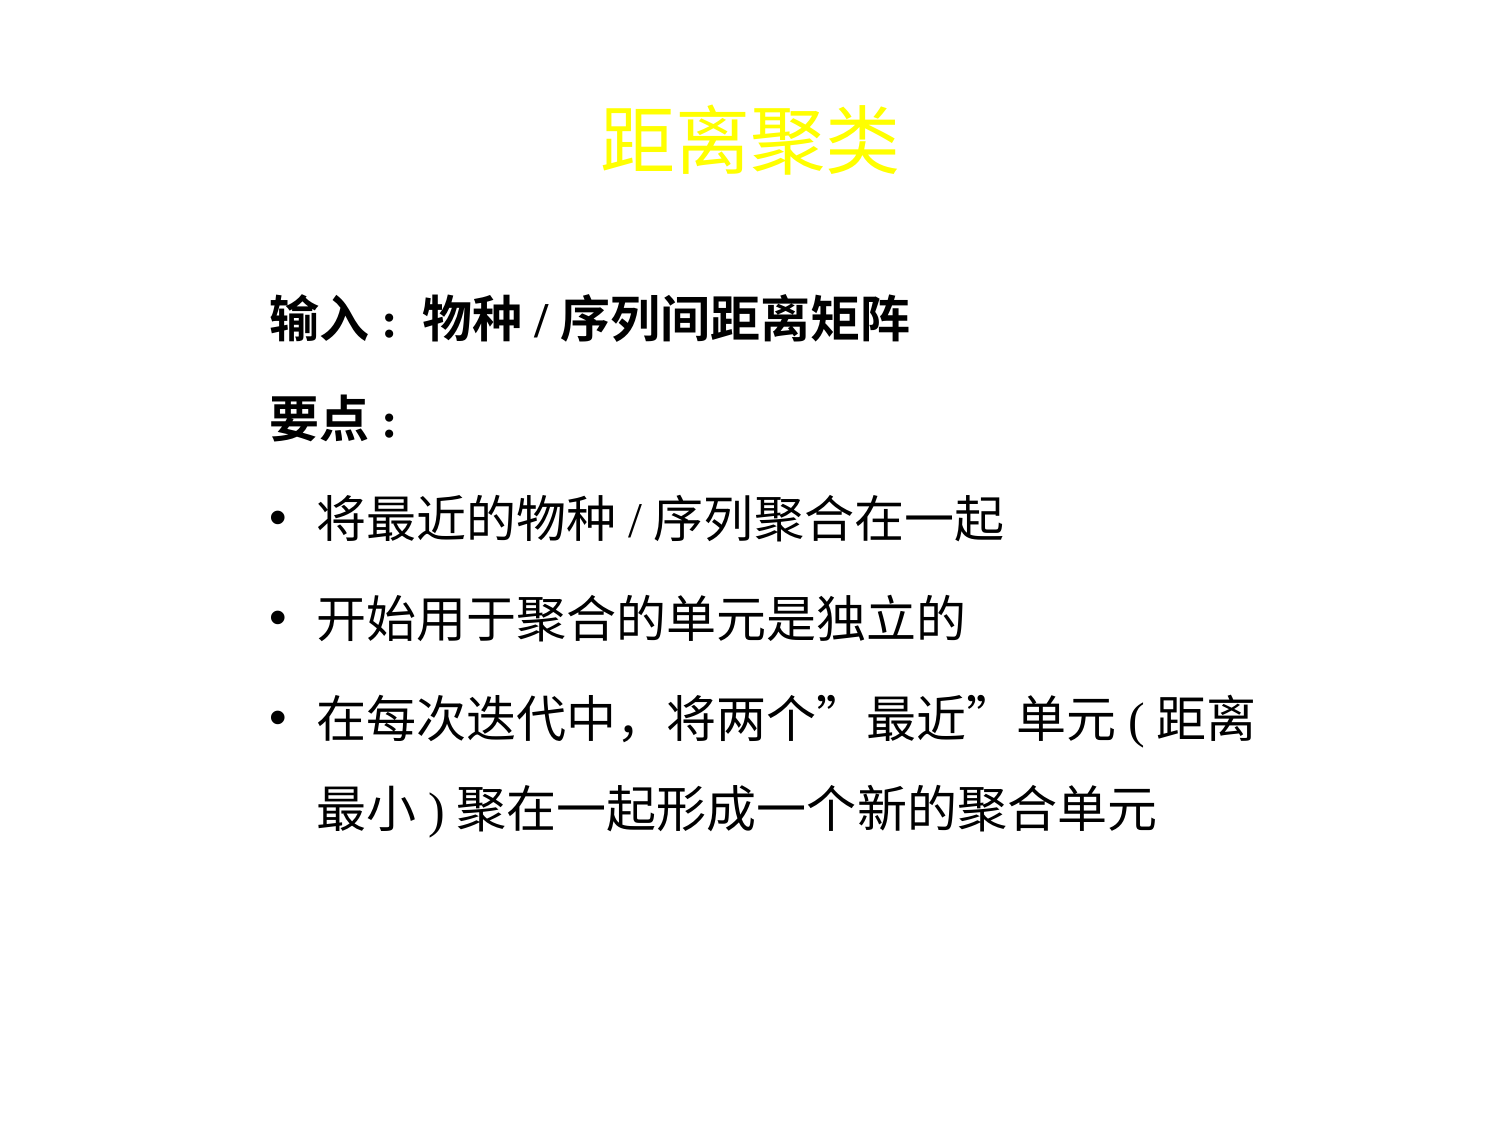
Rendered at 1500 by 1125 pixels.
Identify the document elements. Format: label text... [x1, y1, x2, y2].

list 输入: 物种/序列间距离矩阵 要点: 将最近的物种/序列聚合在一起 开始用于聚合的单元是独立的 在每次迭代中，将两个”最近”单元(距离最小)聚在一起形成一个新的聚合单元 [254, 249, 1282, 988]
title 距离聚类 [75, 45, 1425, 233]
